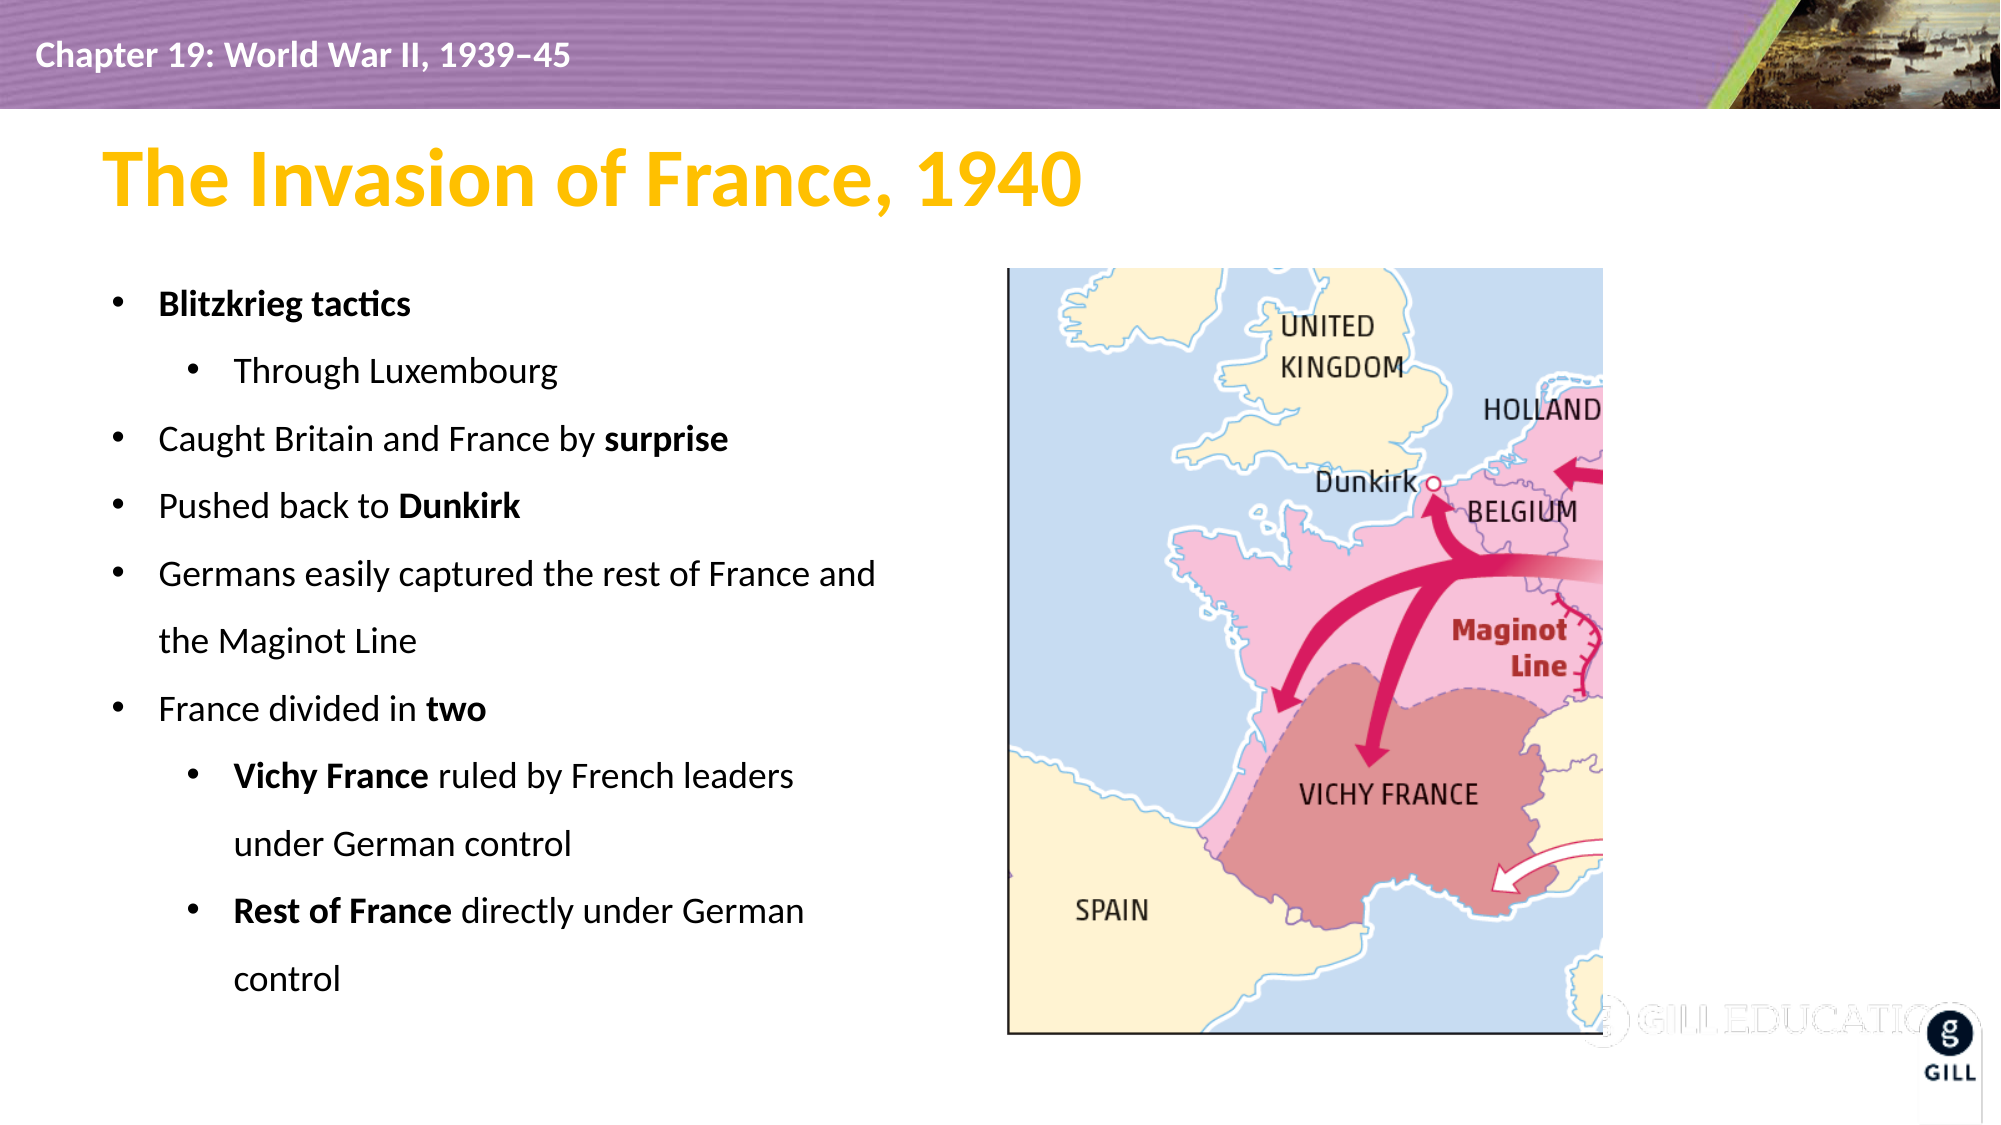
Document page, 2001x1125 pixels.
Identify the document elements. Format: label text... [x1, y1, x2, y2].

text_box The Invasion of France, 1940 [87, 115, 2000, 231]
picture [0, 0, 2000, 109]
picture [1001, 268, 2001, 1125]
text_box Blitzkrieg tactics Through Luxembourg Caught Britain and France by surprise Pushed back to Dunkirk Germans easily captured the rest of France and the Maginot Line France divided in two Vichy France ruled by French leaders under German control Rest of France directly under German control [96, 248, 895, 1007]
